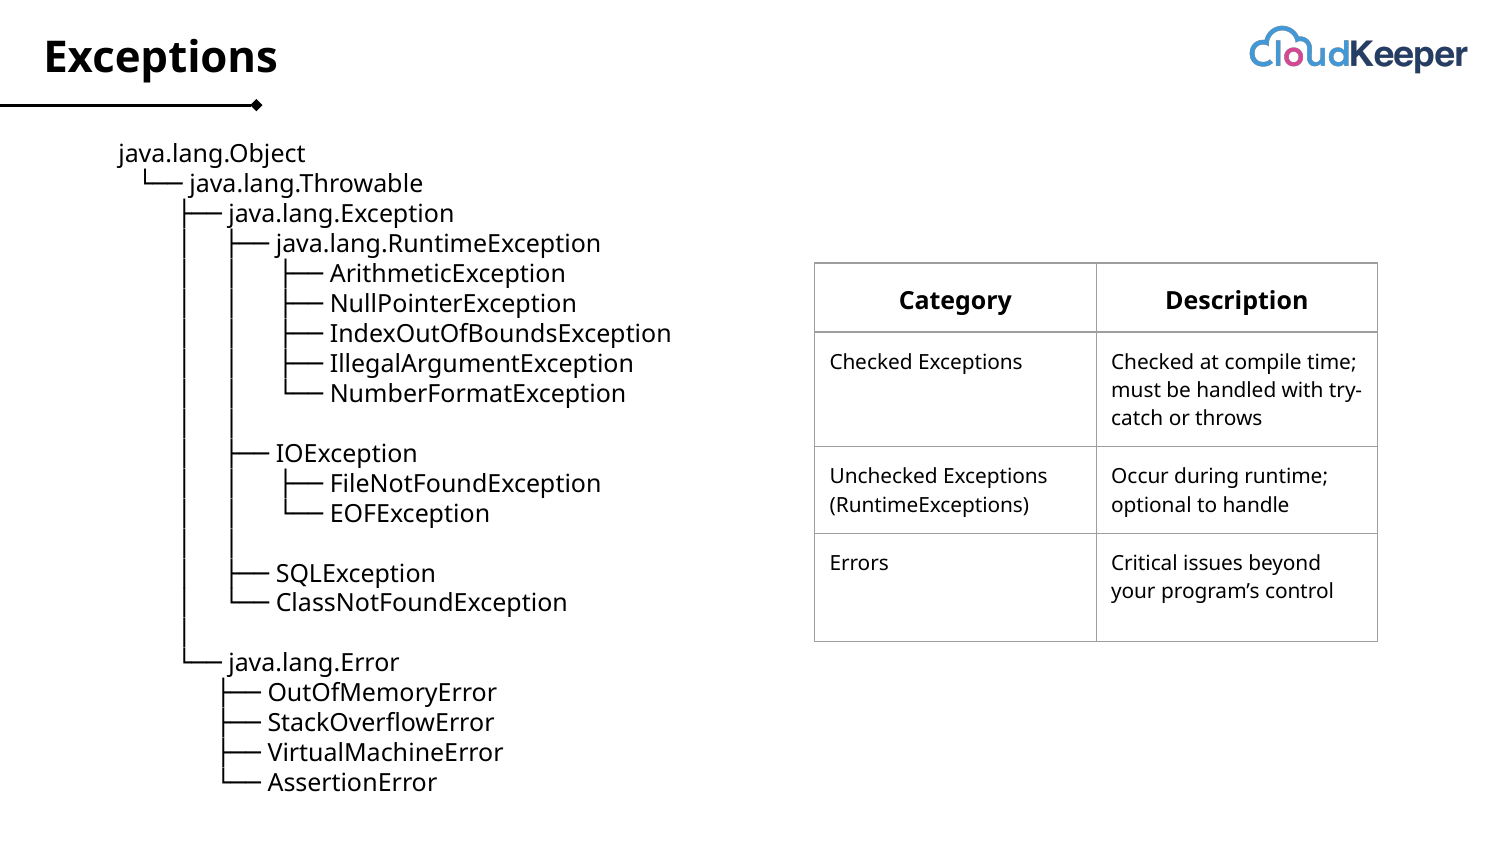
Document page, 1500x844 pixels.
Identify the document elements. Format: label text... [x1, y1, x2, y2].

text_box java.lang.Object └── java.lang.Throwable ├── java.lang.Exception │ ├── java.lang.RuntimeException │ │ ├── ArithmeticException │ │ ├── NullPointerException │ │ ├── IndexOutOfBoundsException │ │ ├── IllegalArgumentException │ │ └── NumberFormatException │ │ │ ├── IOException │ │ ├── FileNotFoundException │ │ └── EOFException │ │ │ ├── SQLException │ └── ClassNotFoundException │ └── java.lang.Error ├── OutOfMemoryError ├── StackOverflowError ├── VirtualMachineError └── AssertionError [43, 137, 716, 815]
table_cell Checked at compile time; must be handled with try-catch or throws [1097, 333, 1377, 446]
table_cell Errors [815, 534, 1096, 641]
table_cell Checked Exceptions [815, 333, 1096, 446]
table_cell Unchecked Exceptions (RuntimeExceptions) [815, 447, 1096, 533]
table_cell Critical issues beyond your program’s control [1097, 534, 1377, 641]
table_header Category [815, 264, 1096, 331]
table_cell Occur during runtime; optional to handle [1097, 447, 1377, 533]
picture [1238, 20, 1479, 78]
title Exceptions [43, 34, 1169, 93]
table_header Description [1097, 264, 1377, 331]
